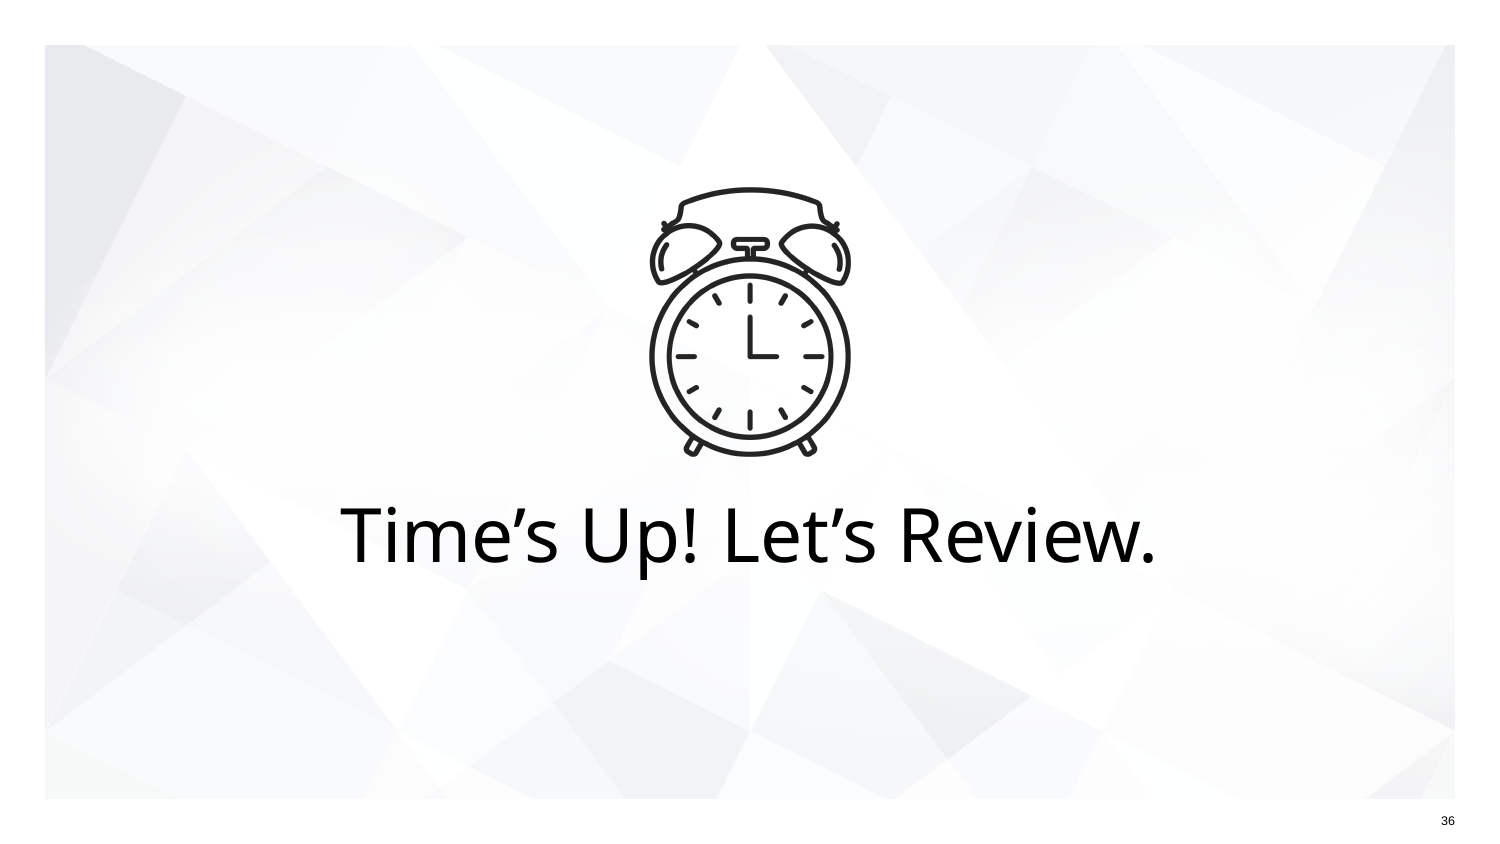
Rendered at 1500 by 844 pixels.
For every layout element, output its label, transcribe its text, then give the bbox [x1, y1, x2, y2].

text_box 36 [1411, 813, 1455, 831]
picture [45, 45, 1455, 799]
